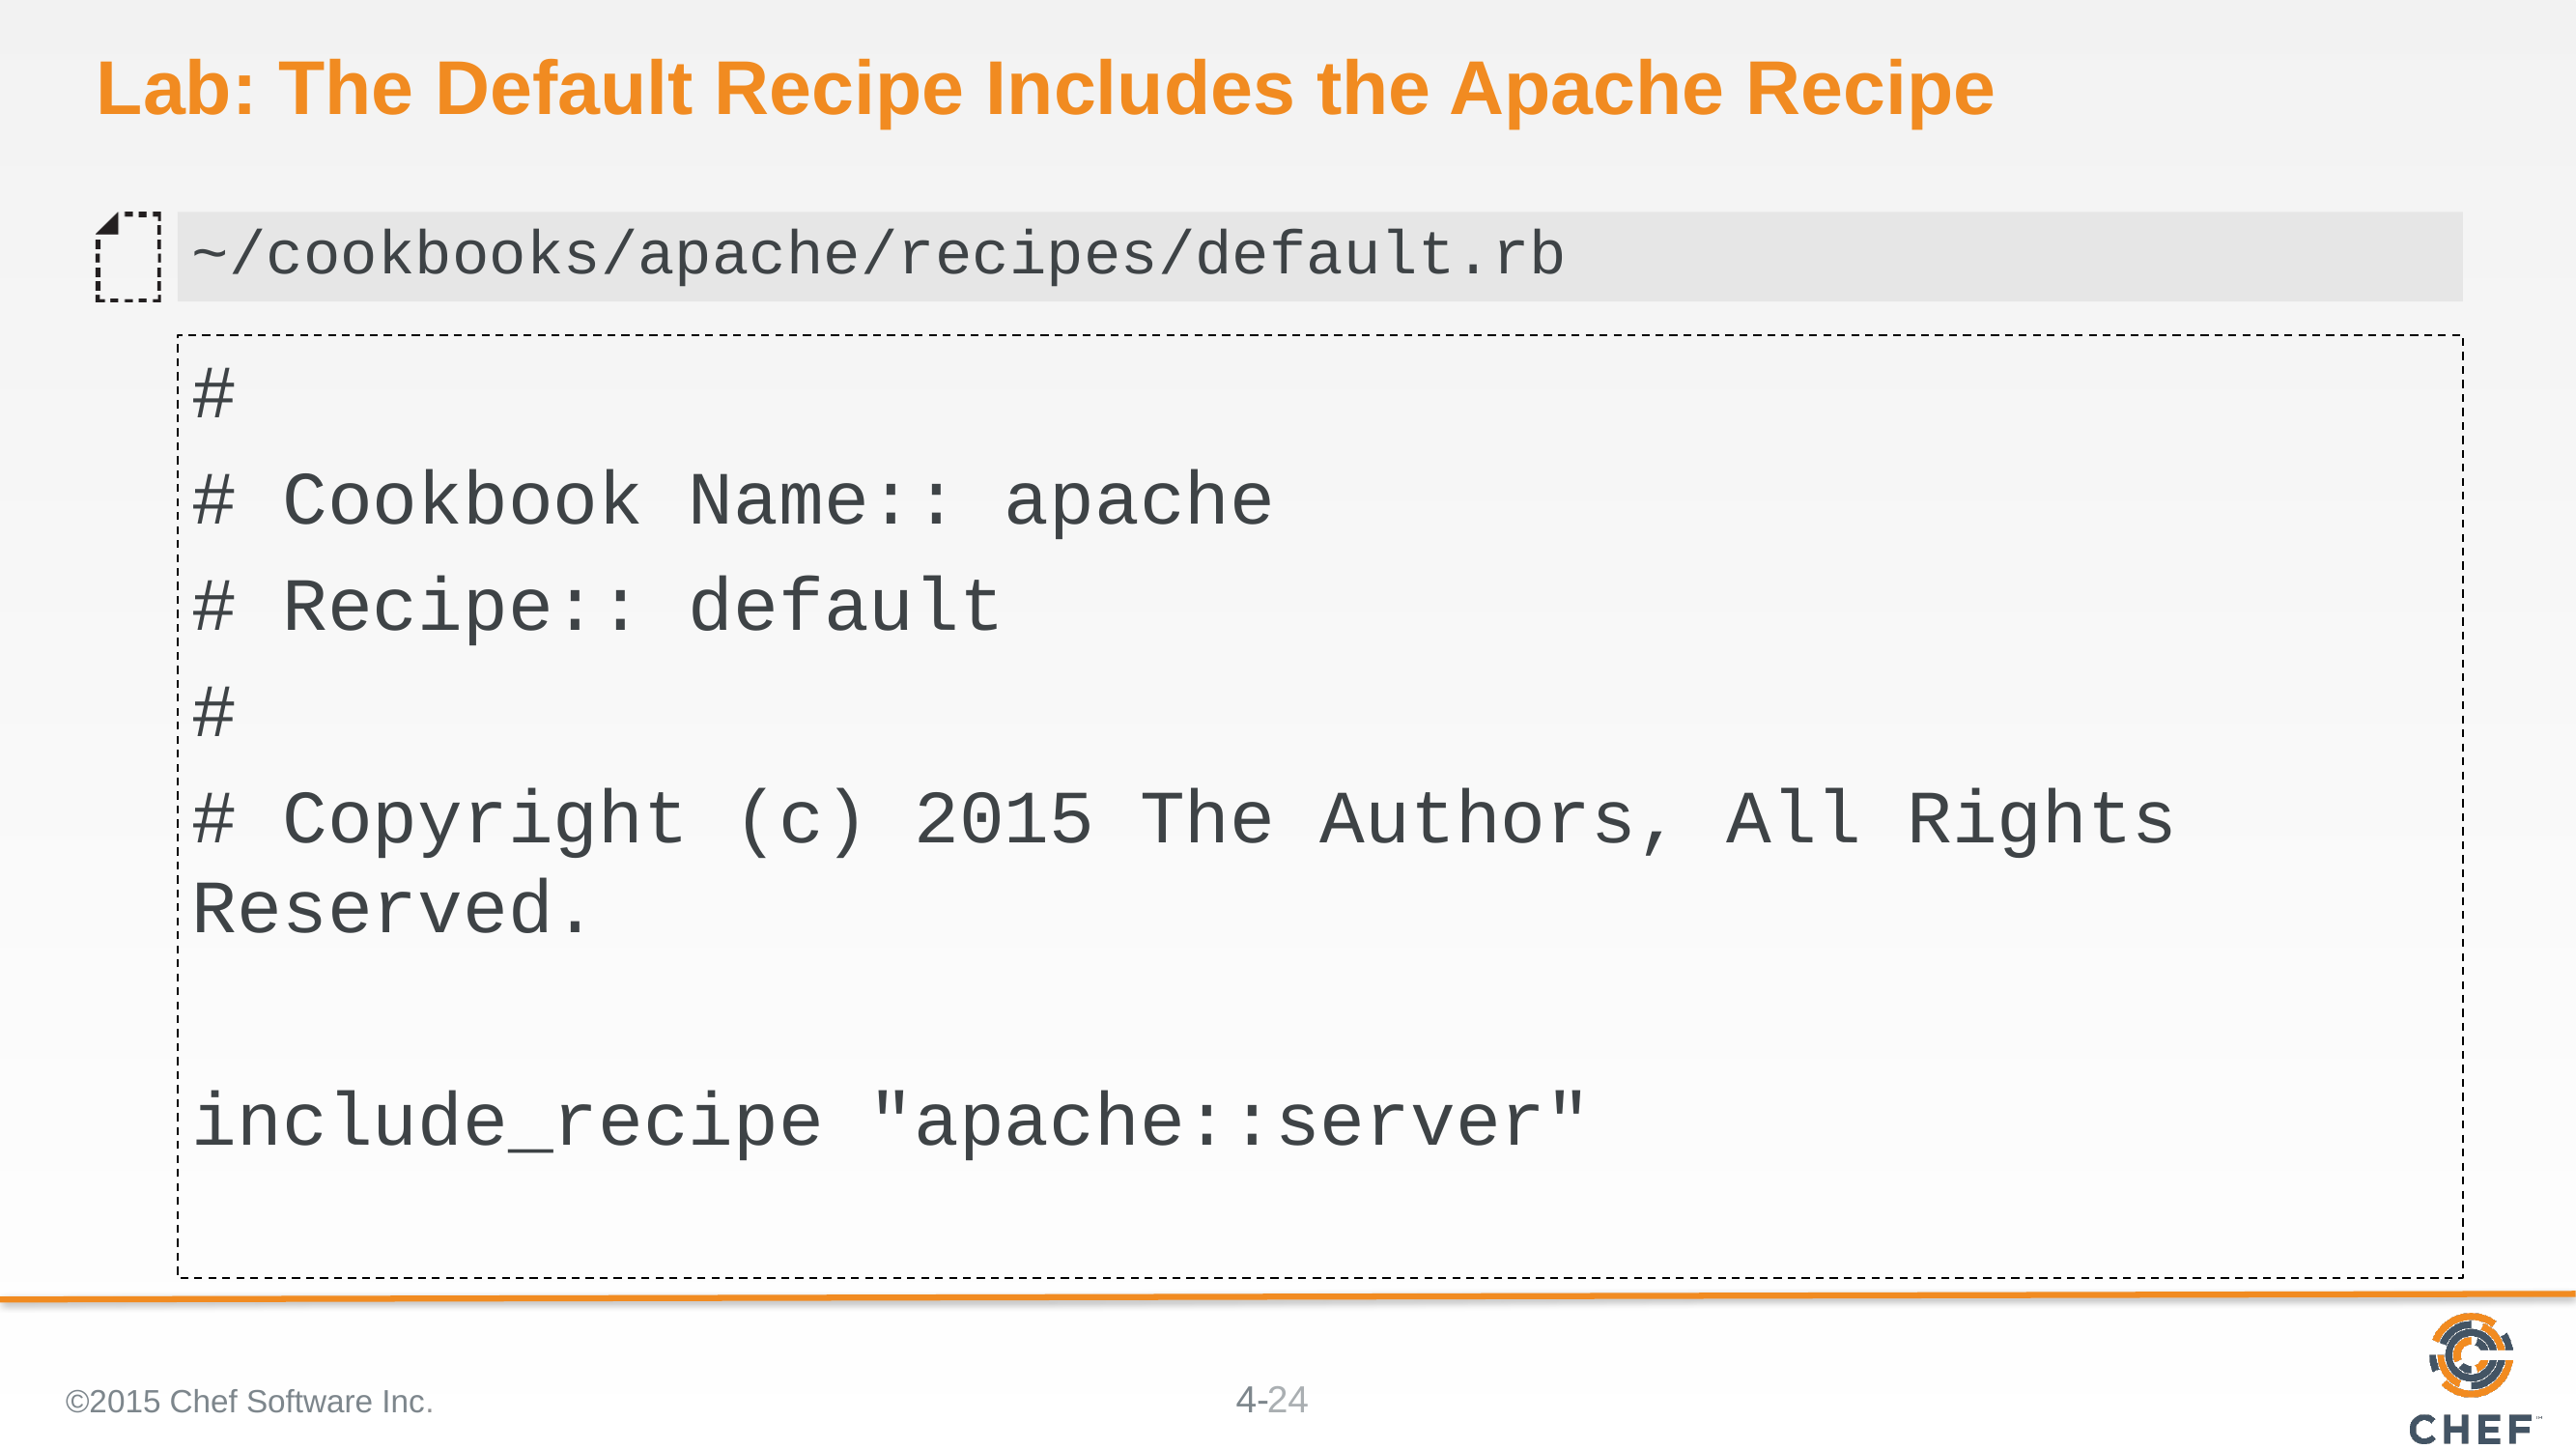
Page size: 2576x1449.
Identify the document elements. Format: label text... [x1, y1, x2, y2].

list ~/cookbooks/apache/recipes/default.rb [177, 212, 2463, 302]
footer ©2015 Chef Software Inc. [51, 1359, 952, 1440]
list # # Cookbook Name:: apache # Recipe:: default # # Copyright (c) 2015 The Authors, All Rights Reserved. include_recipe "apache::server" [177, 334, 2464, 1279]
title Lab: The Default Recipe Includes the Apache Recipe [96, 48, 2463, 180]
slide_number 24 [998, 1359, 1578, 1437]
picture [2399, 1297, 2550, 1449]
